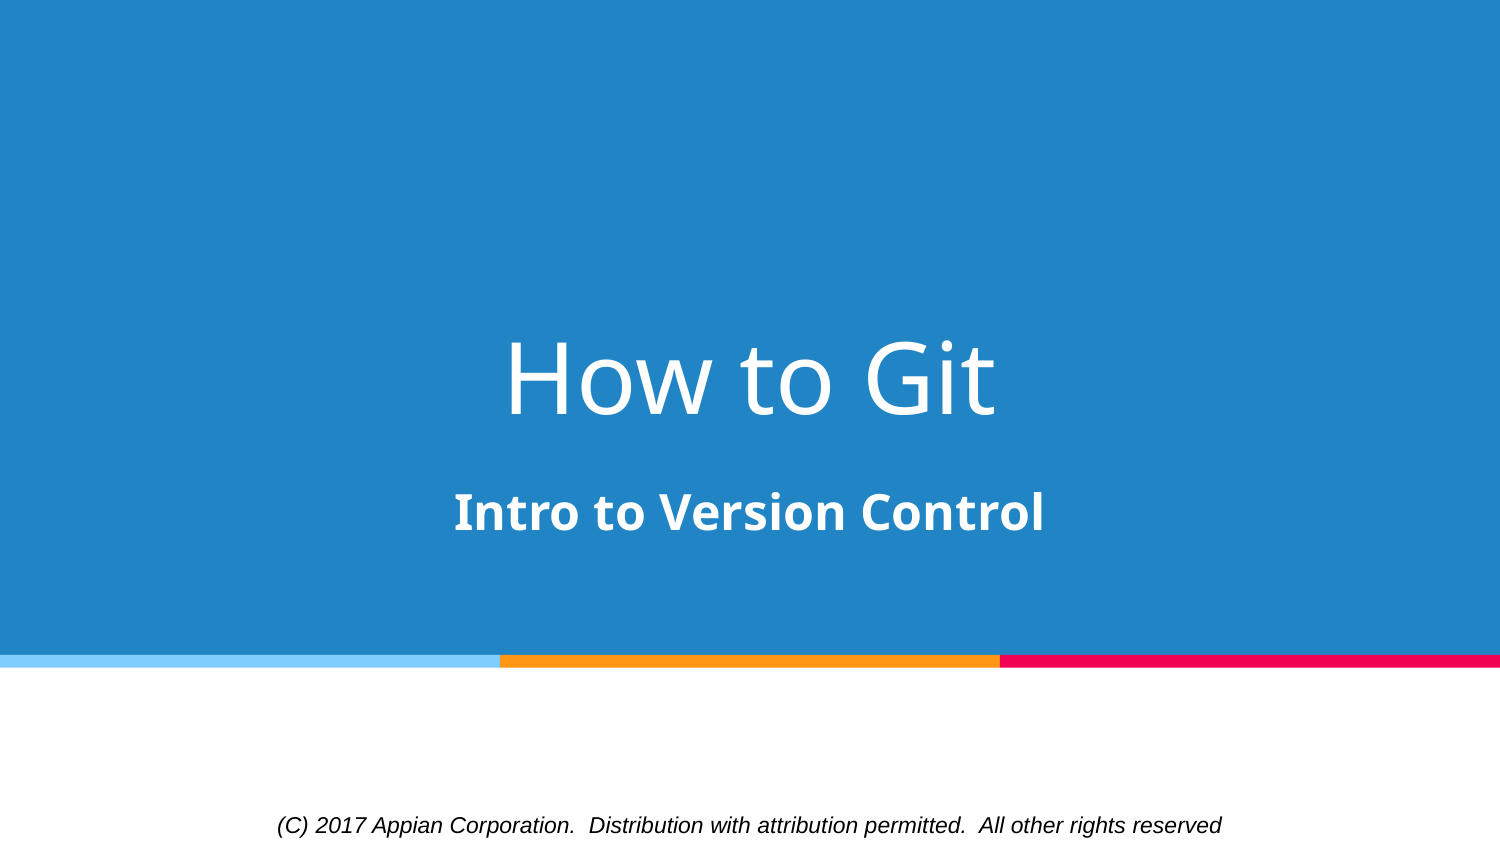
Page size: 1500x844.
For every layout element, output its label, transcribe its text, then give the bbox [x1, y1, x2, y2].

title How to Git [112, 259, 1388, 450]
text_box (C) 2017 Appian Corporation. Distribution with attribution permitted. All other rights reserved [259, 791, 1241, 837]
subtitle Intro to Version Control [112, 465, 1388, 595]
